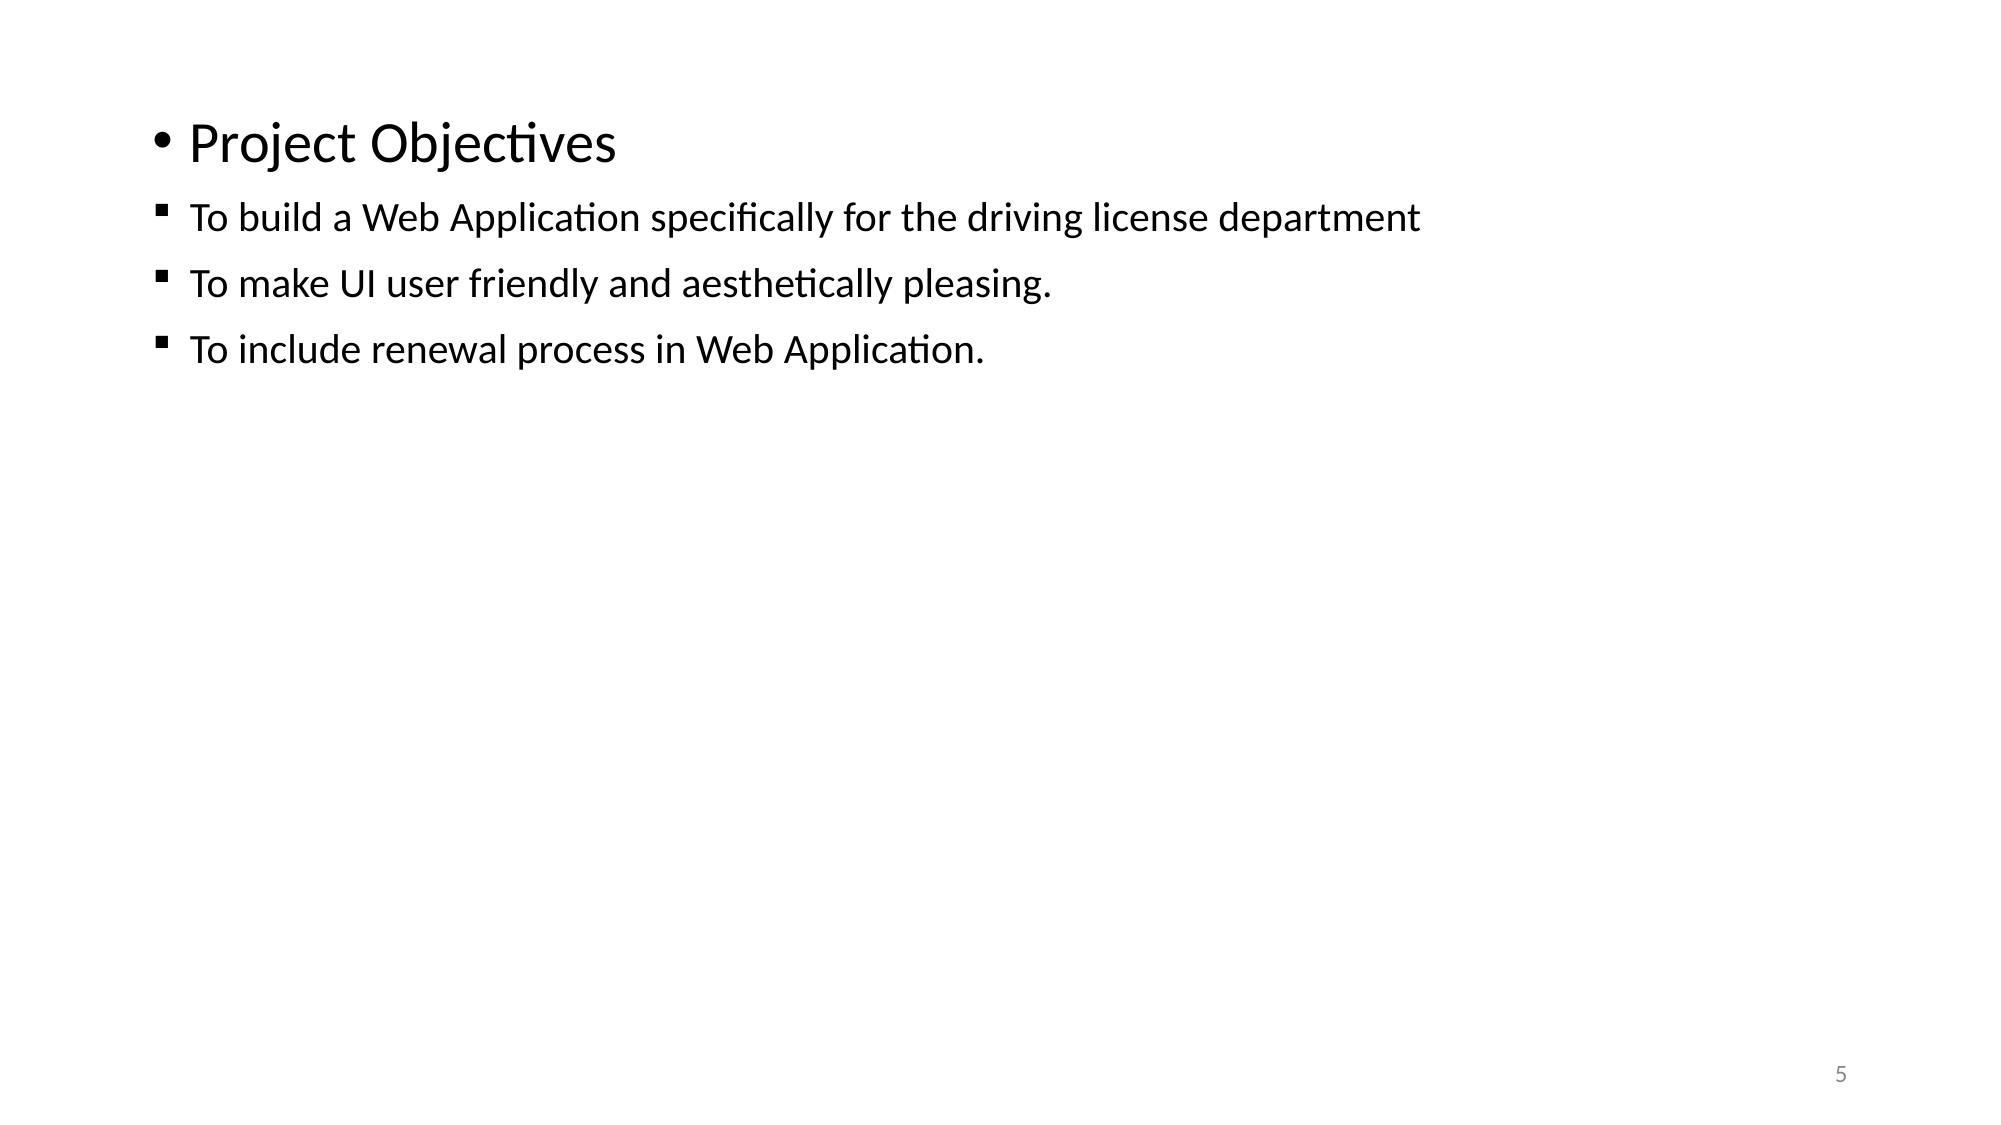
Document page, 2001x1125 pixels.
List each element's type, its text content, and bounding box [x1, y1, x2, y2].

list Project Objectives To build a Web Application specifically for the driving license department To make UI user friendly and aesthetically pleasing. To include renewal process in Web Application. [137, 104, 1863, 1014]
slide_number 5 [1412, 1042, 1863, 1103]
